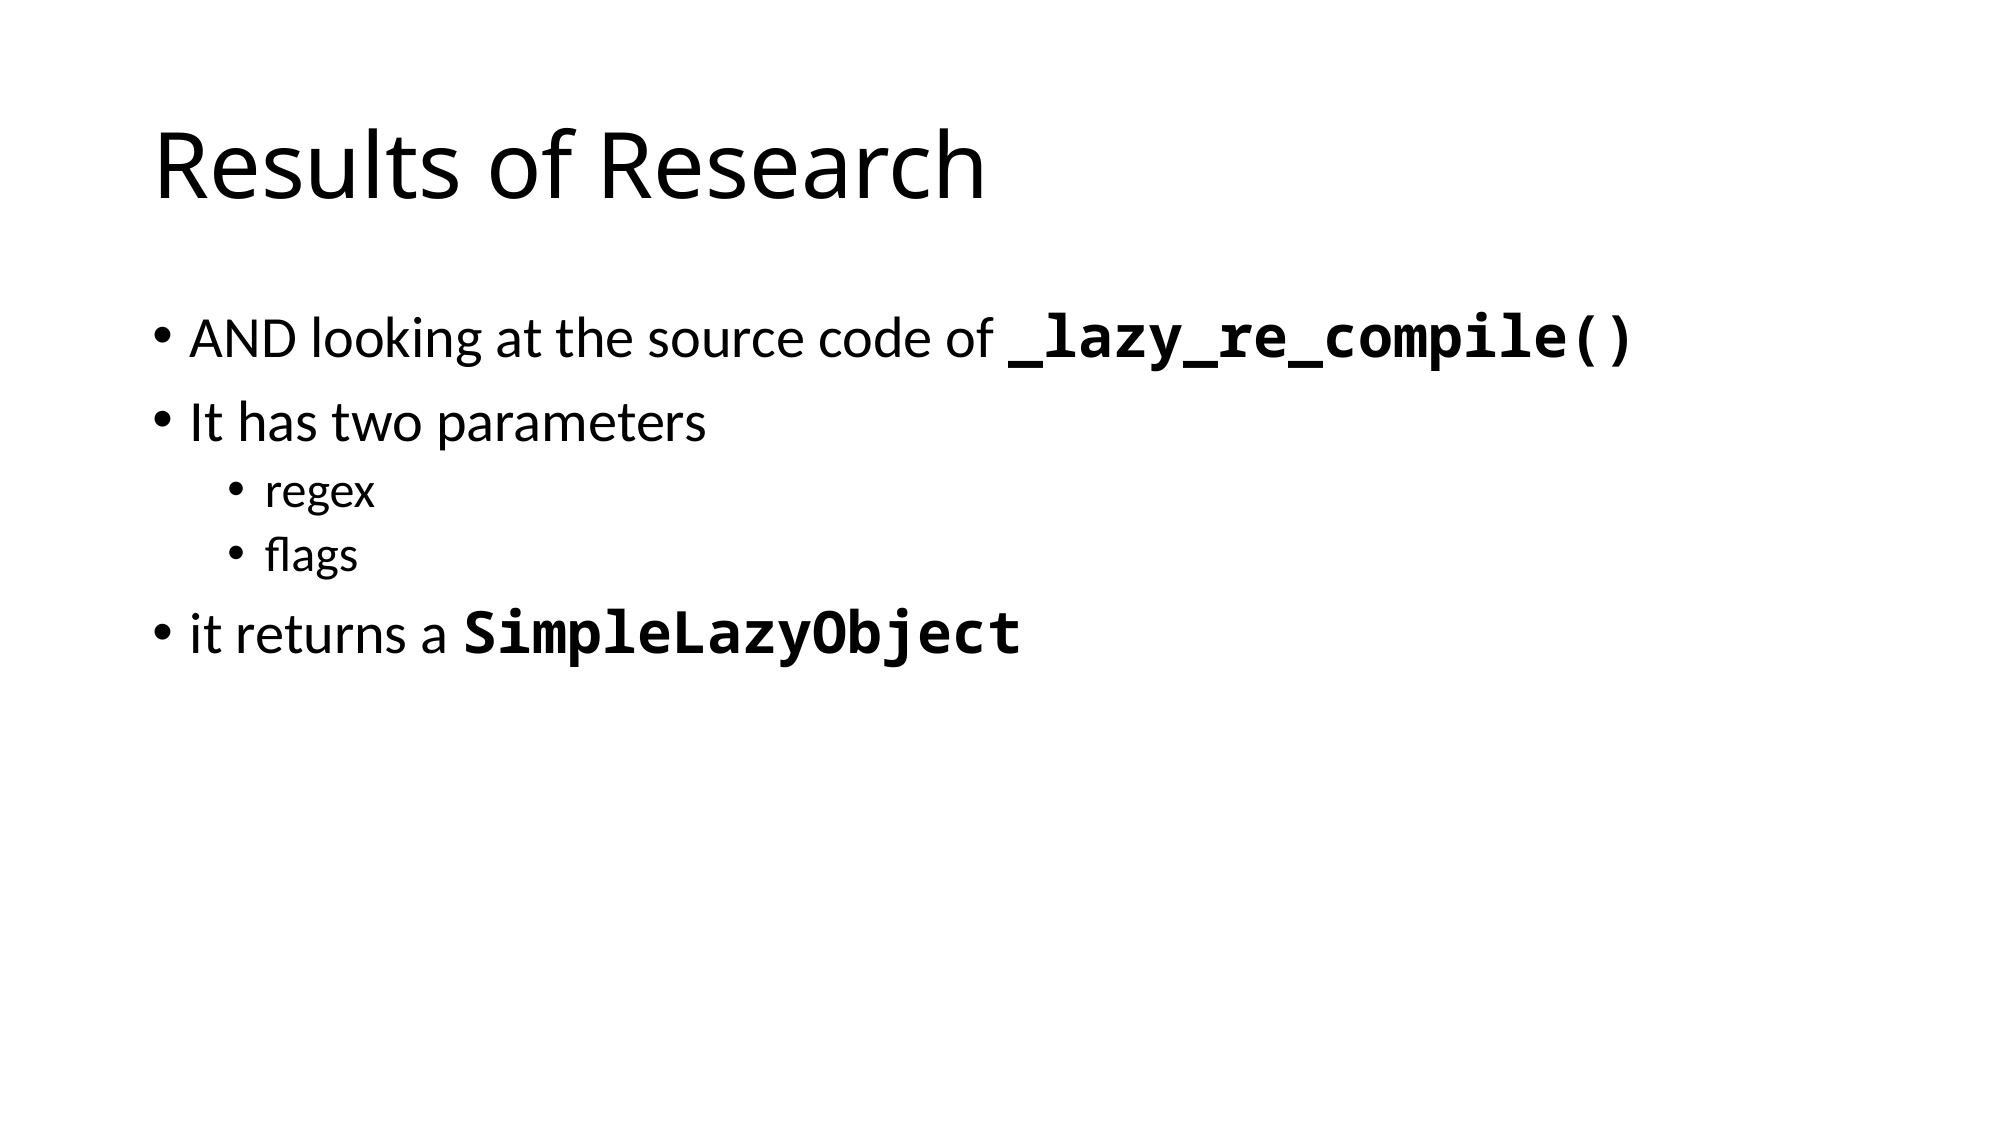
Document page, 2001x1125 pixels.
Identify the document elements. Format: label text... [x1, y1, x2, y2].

list AND looking at the source code of _lazy_re_compile() It has two parameters regex flags it returns a SimpleLazyObject [137, 299, 1863, 1014]
title Results of Research [137, 59, 1863, 278]
